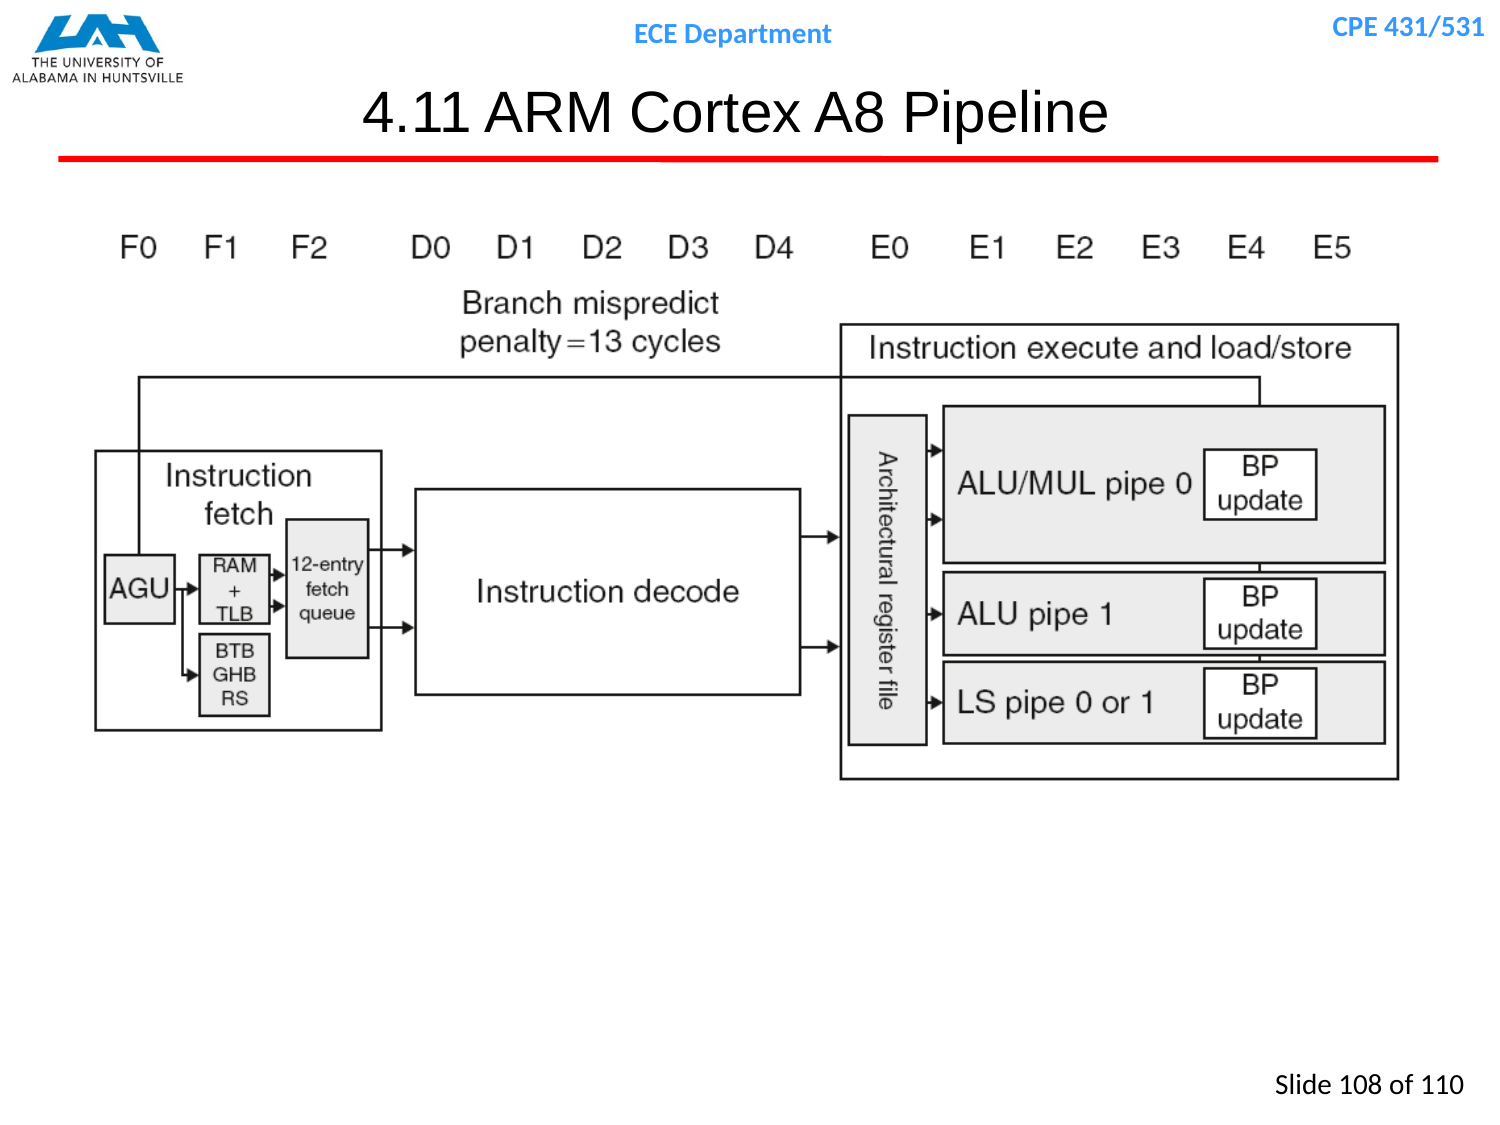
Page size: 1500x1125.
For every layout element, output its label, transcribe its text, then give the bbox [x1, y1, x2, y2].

title 4.11 ARM Cortex A8 Pipeline [0, 57, 1473, 161]
picture [0, 0, 194, 57]
picture [51, 206, 1431, 799]
